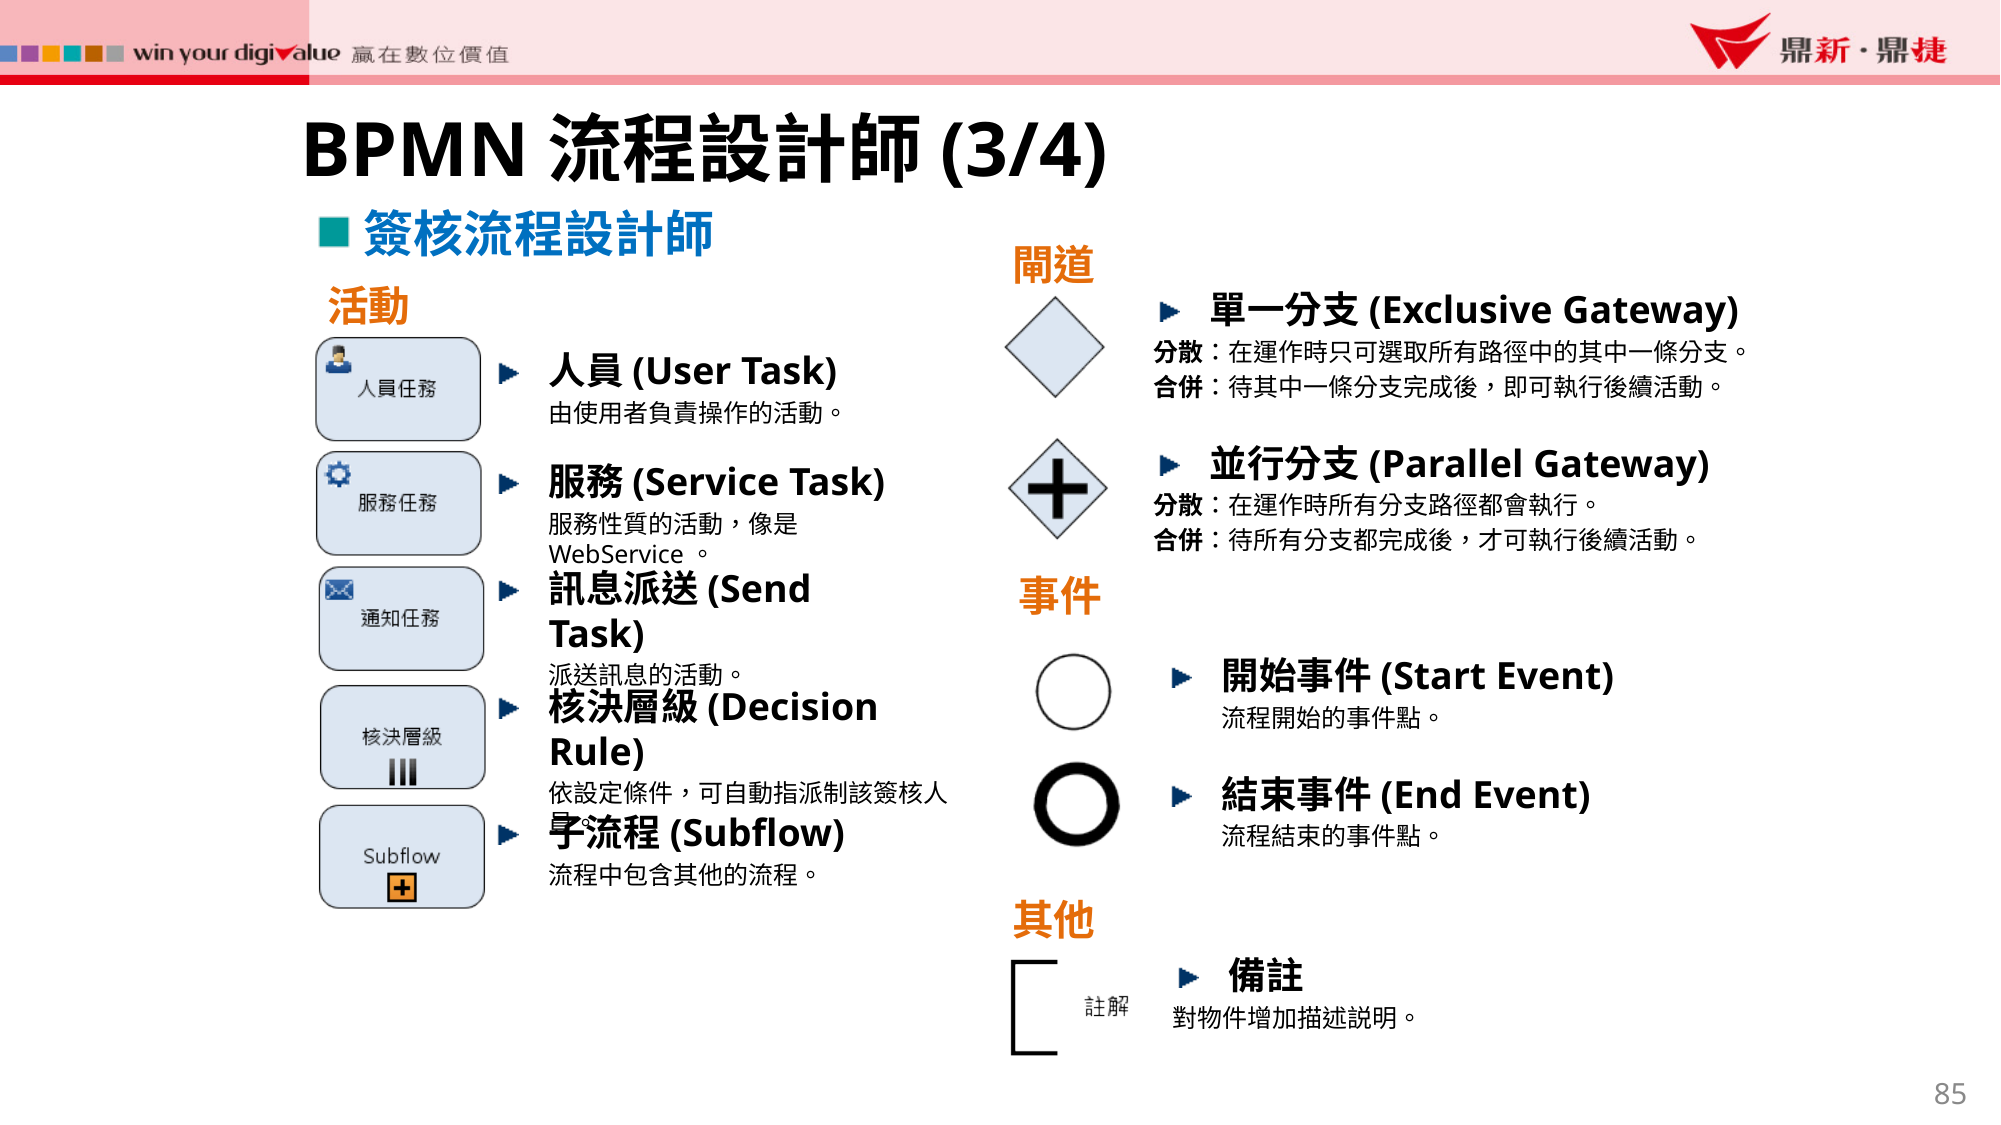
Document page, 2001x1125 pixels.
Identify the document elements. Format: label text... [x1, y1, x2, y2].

text_box 活動 [312, 272, 426, 323]
text_box 簽核流程設計師 [302, 199, 729, 270]
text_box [985, 278, 1777, 564]
picture [317, 215, 353, 251]
text_box 85 [1897, 1065, 2000, 1125]
picture [0, 0, 2000, 85]
text_box 事件 [1003, 571, 1117, 628]
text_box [299, 325, 986, 918]
text_box 其他 [997, 886, 1111, 940]
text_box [996, 941, 1465, 1078]
text_box 閘道 [997, 231, 1111, 277]
text_box BPMN流程設計師(3/4) [281, 93, 1127, 199]
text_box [1024, 644, 1695, 863]
